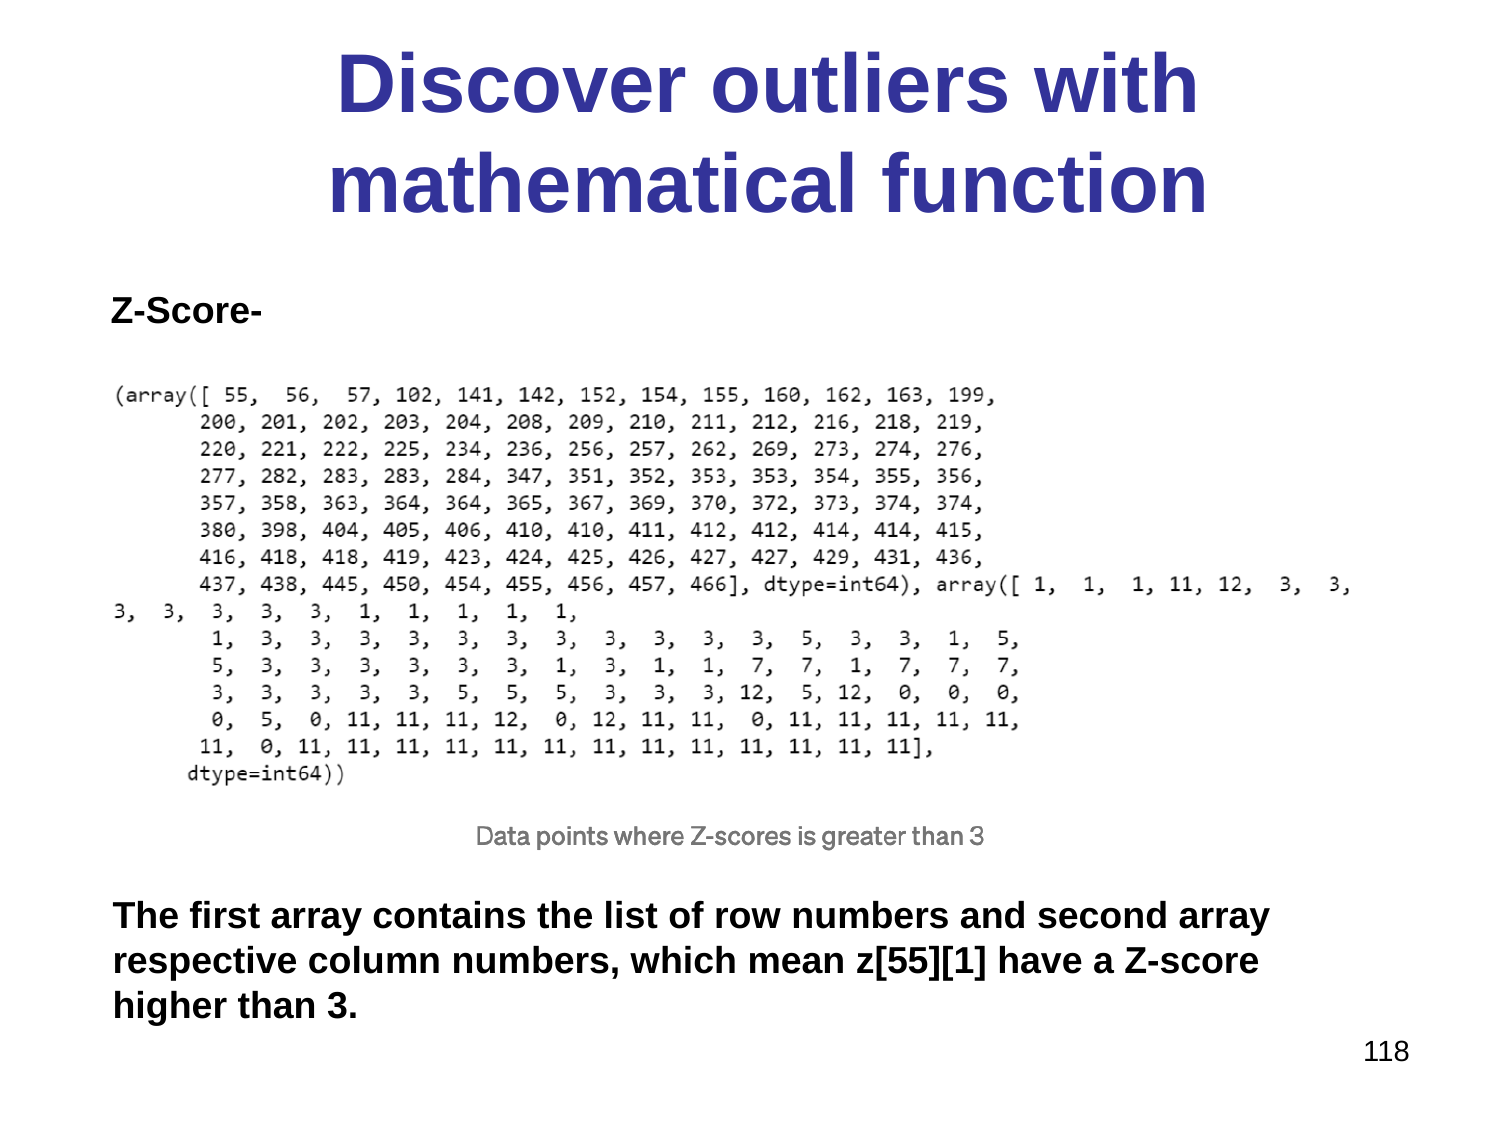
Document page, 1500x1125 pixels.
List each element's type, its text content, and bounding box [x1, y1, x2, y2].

title Discover outliers with mathematical function [93, 35, 1444, 172]
slide_number 118 [1074, 1024, 1426, 1103]
text_box Z-Score- [95, 278, 278, 339]
text_box [49, 172, 1447, 279]
text_box The first array contains the list of row numbers and second array respective column numbers, which mean z[55][1] have a Z-score higher than 3. [97, 883, 1365, 1034]
picture [97, 354, 1403, 868]
